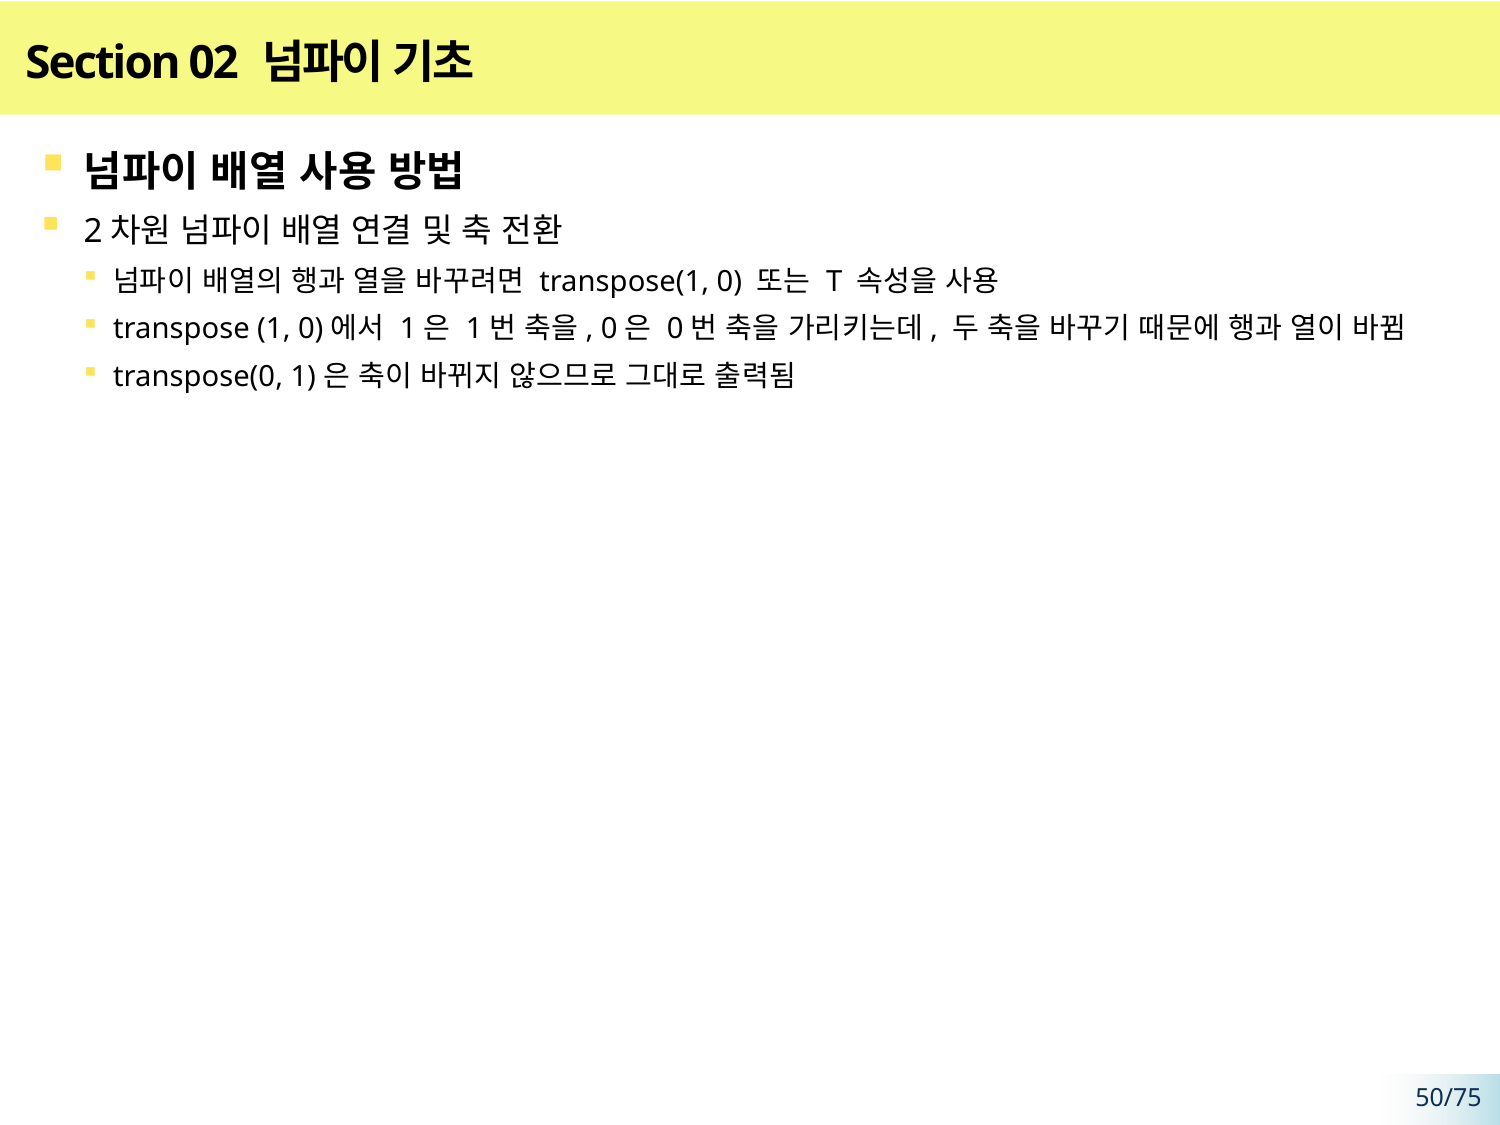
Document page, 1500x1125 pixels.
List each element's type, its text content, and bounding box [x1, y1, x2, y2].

title Section 02 넘파이 기초 [10, 21, 1288, 99]
list 넘파이 배열 사용 방법 2차원 넘파이 배열 연결 및 축 전환 넘파이 배열의 행과 열을 바꾸려면 transpose(1, 0) 또는 T 속성을 사용 transpose (1, 0)에서 1은 1번 축을, 0은 0번 축을 가리키는데, 두 축을 바꾸기 때문에 행과 열이 바뀜 transpose(0, 1)은 축이 바뀌지 않으므로 그대로 출력됨 [10, 126, 1481, 1057]
